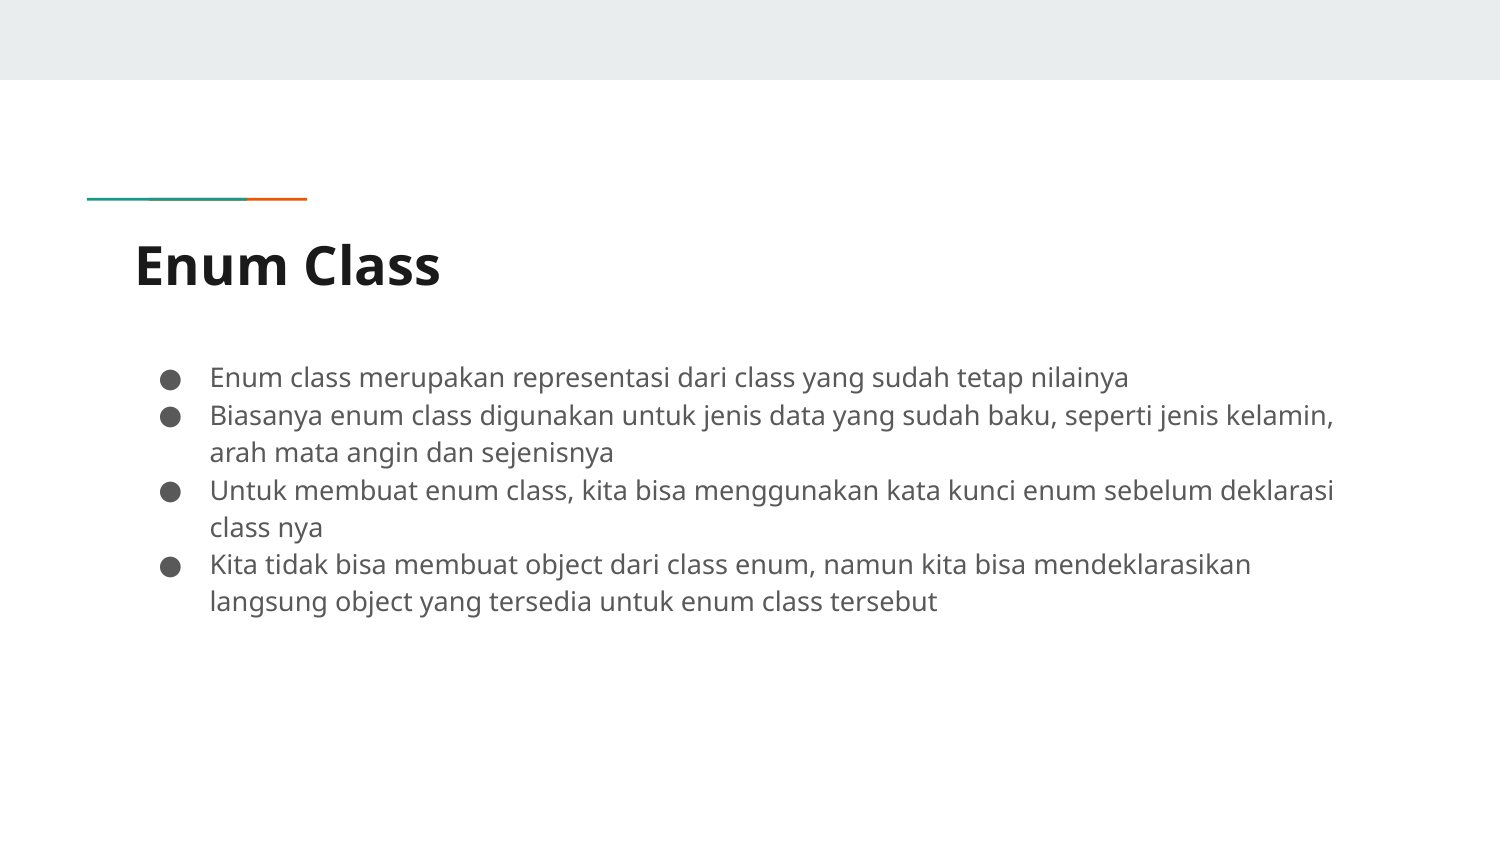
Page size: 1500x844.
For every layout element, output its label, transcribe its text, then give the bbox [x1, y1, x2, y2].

title Enum Class [119, 216, 1381, 305]
list Enum class merupakan representasi dari class yang sudah tetap nilainya Biasanya enum class digunakan untuk jenis data yang sudah baku, seperti jenis kelamin, arah mata angin dan sejenisnya Untuk membuat enum class, kita bisa menggunakan kata kunci enum sebelum deklarasi class nya Kita tidak bisa membuat object dari class enum, namun kita bisa mendeklarasikan langsung object yang tersedia untuk enum class tersebut [119, 341, 1381, 712]
